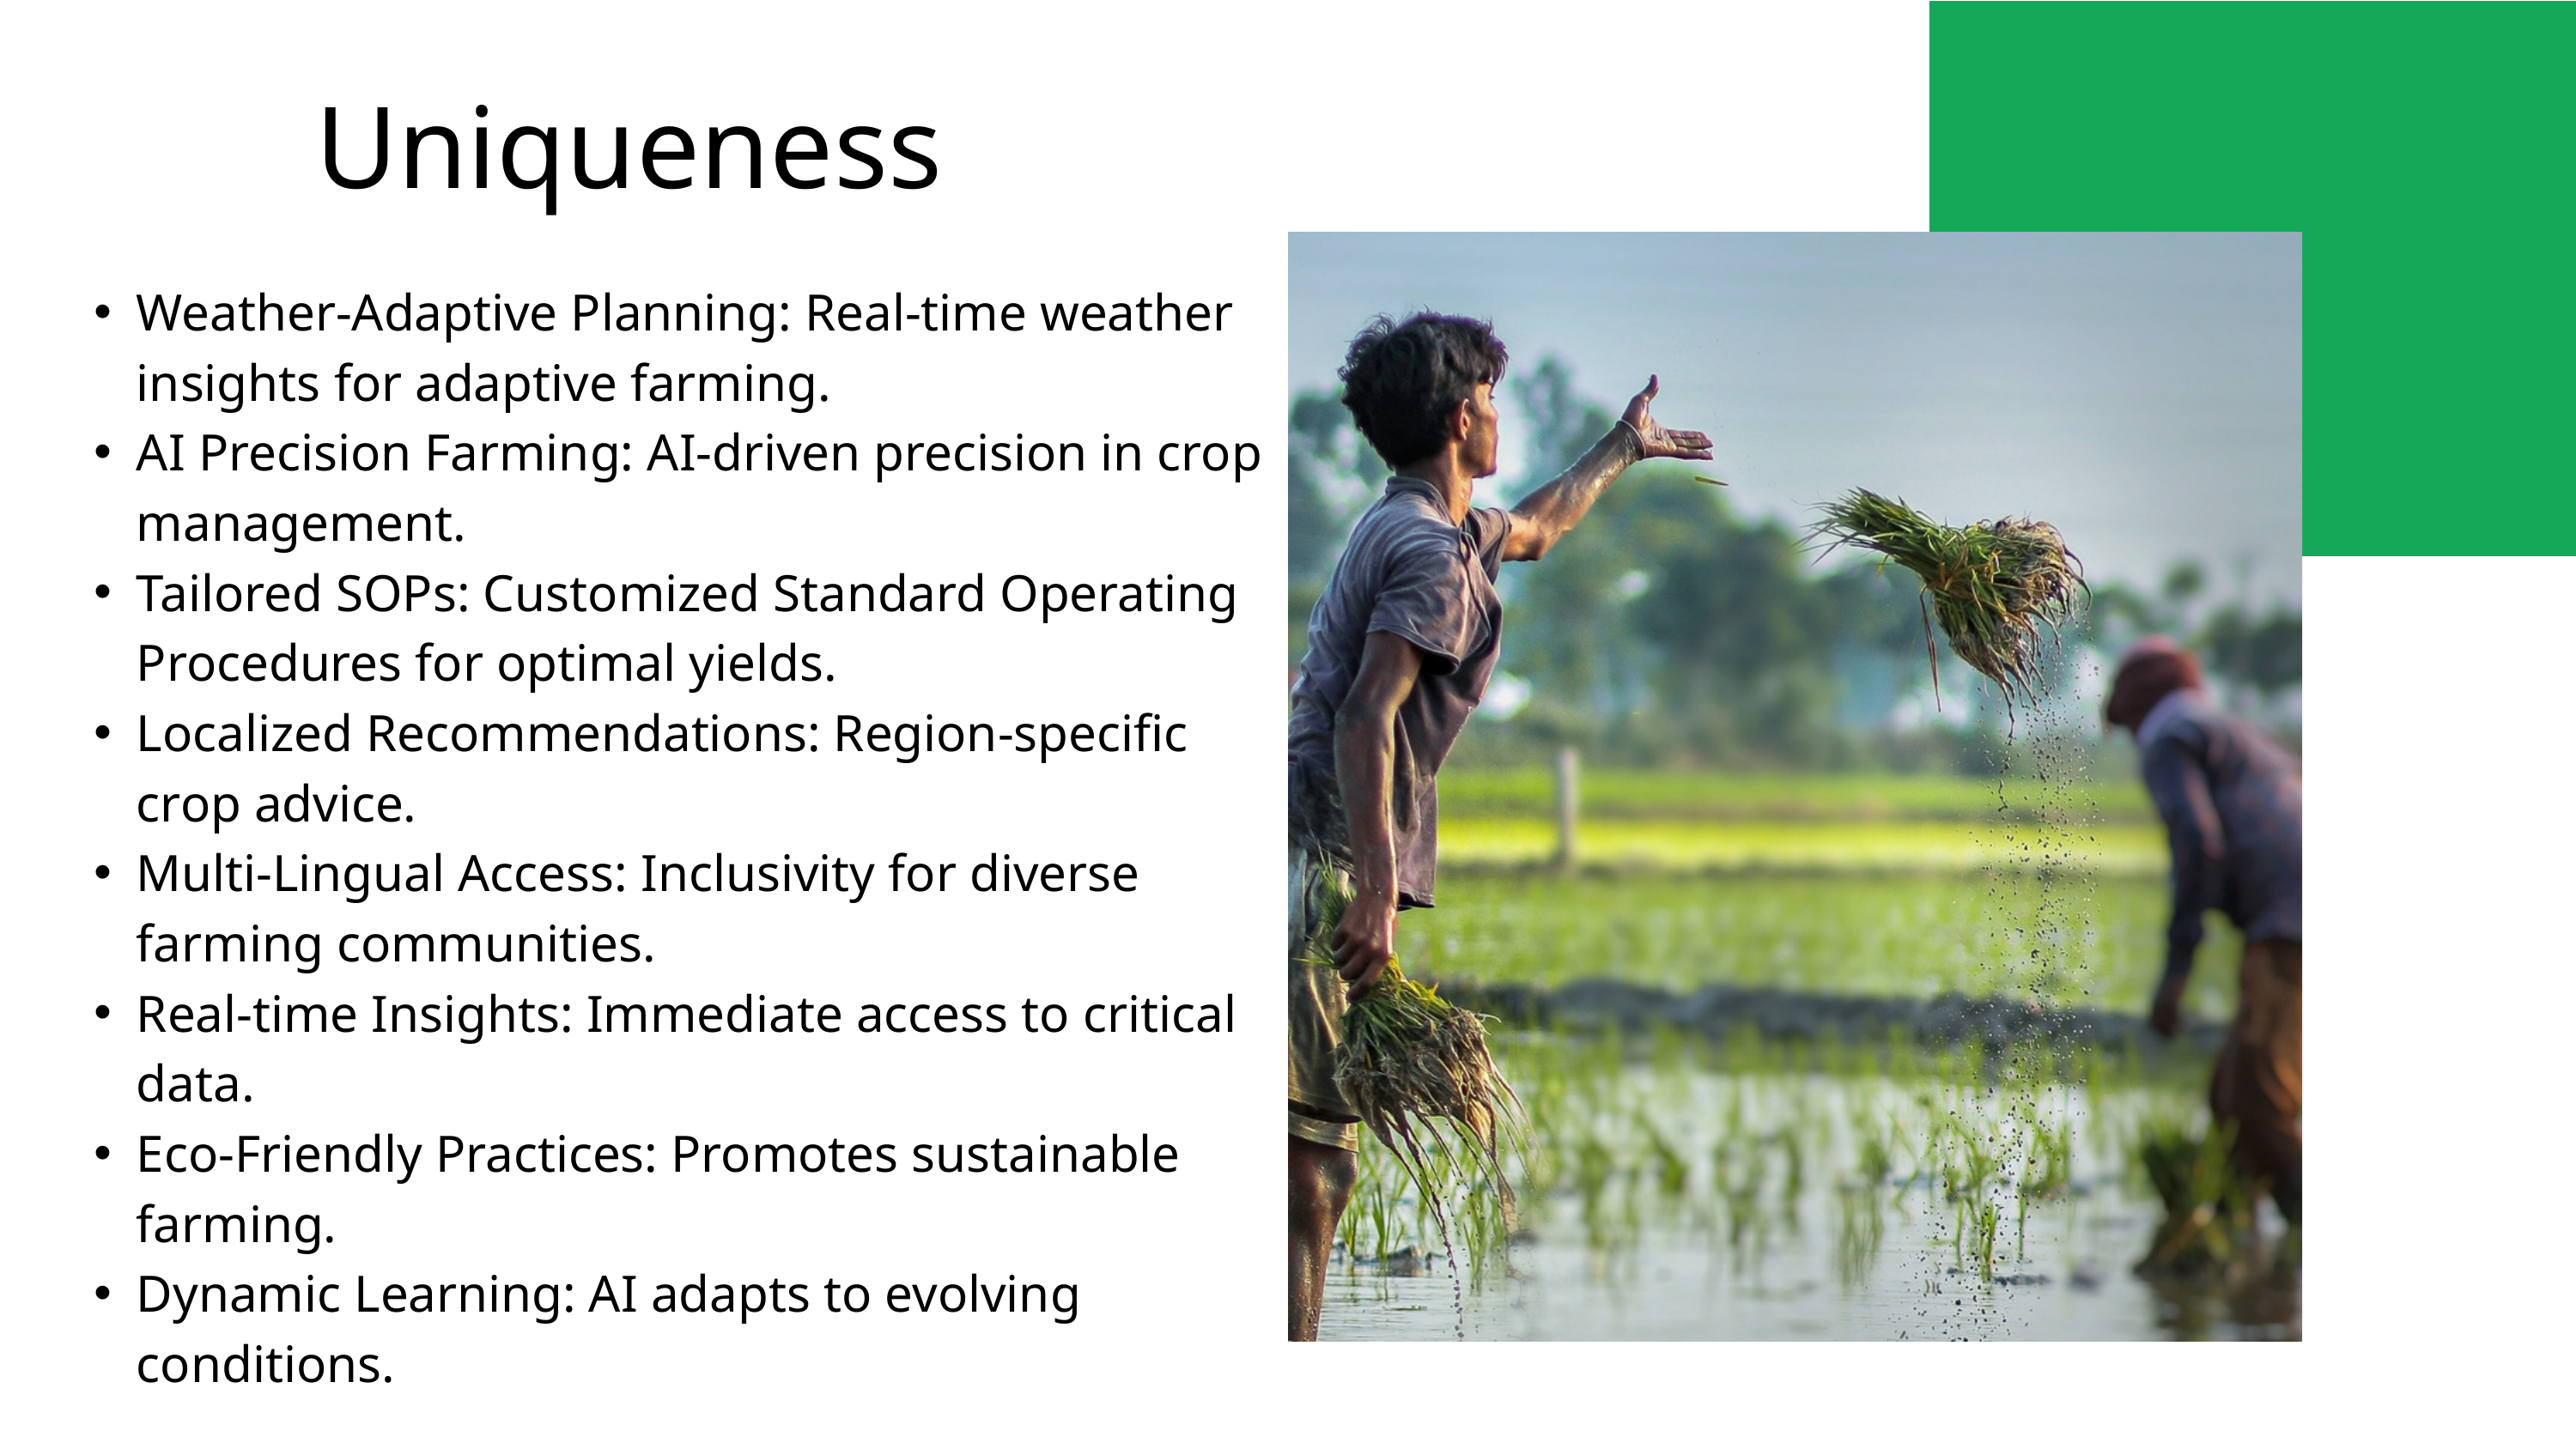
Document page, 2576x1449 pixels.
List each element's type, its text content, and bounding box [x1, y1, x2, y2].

text_box [1287, 232, 2303, 1342]
text_box Uniqueness [315, 52, 1254, 212]
text_box Weather-Adaptive Planning: Real-time weather insights for adaptive farming. AI Precision Farming: AI-driven precision in crop management. Tailored SOPs: Customized Standard Operating Procedures for optimal yields. Localized Recommendations: Region-specific crop advice. Multi-Lingual Access: Inclusivity for diverse farming communities. Real-time Insights: Immediate access to critical data. Eco-Friendly Practices: Promotes sustainable farming. Dynamic Learning: AI adapts to evolving conditions. [51, 270, 1267, 1393]
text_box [1929, 0, 2576, 557]
